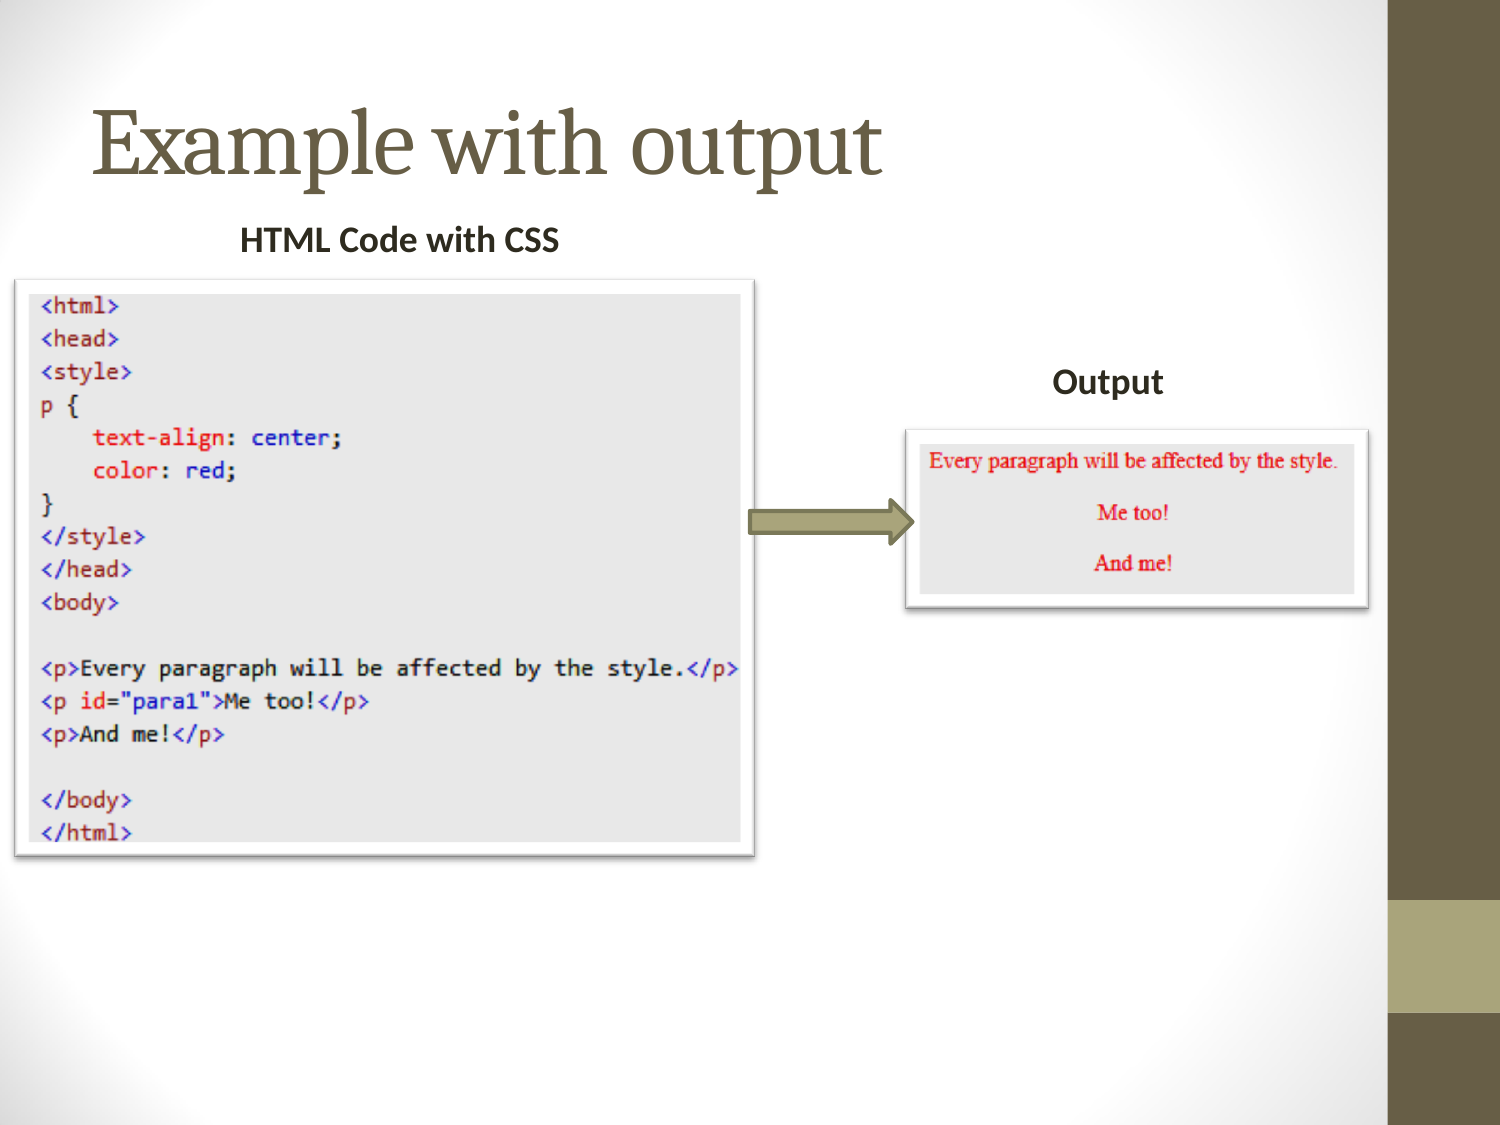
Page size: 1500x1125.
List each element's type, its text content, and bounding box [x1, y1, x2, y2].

text_box Example with output HTML Code with CSS [87, 21, 912, 261]
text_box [4, 272, 1379, 870]
picture [0, 0, 1387, 1125]
